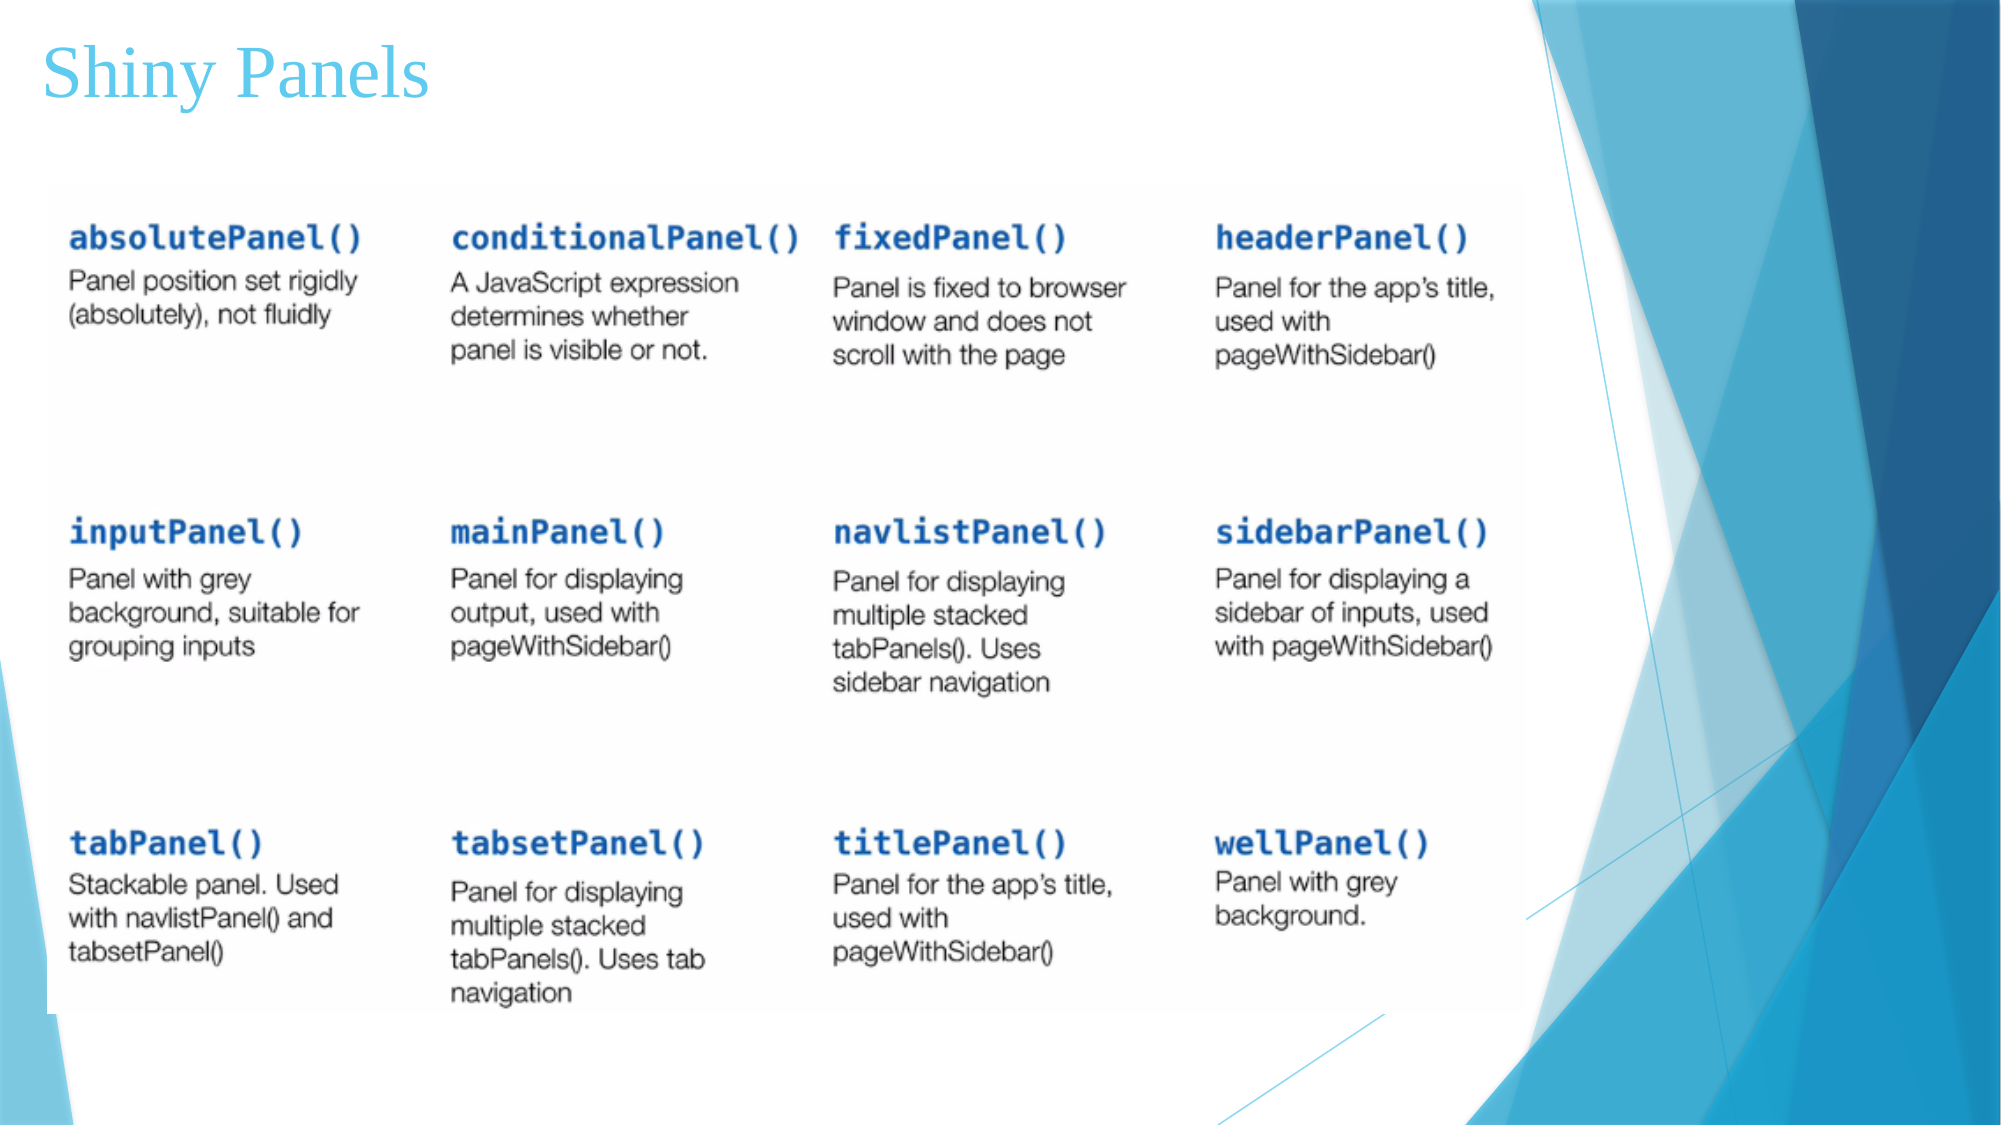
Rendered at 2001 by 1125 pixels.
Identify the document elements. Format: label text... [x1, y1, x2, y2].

picture [47, 185, 1526, 1015]
title Shiny Panels [26, 15, 1437, 123]
